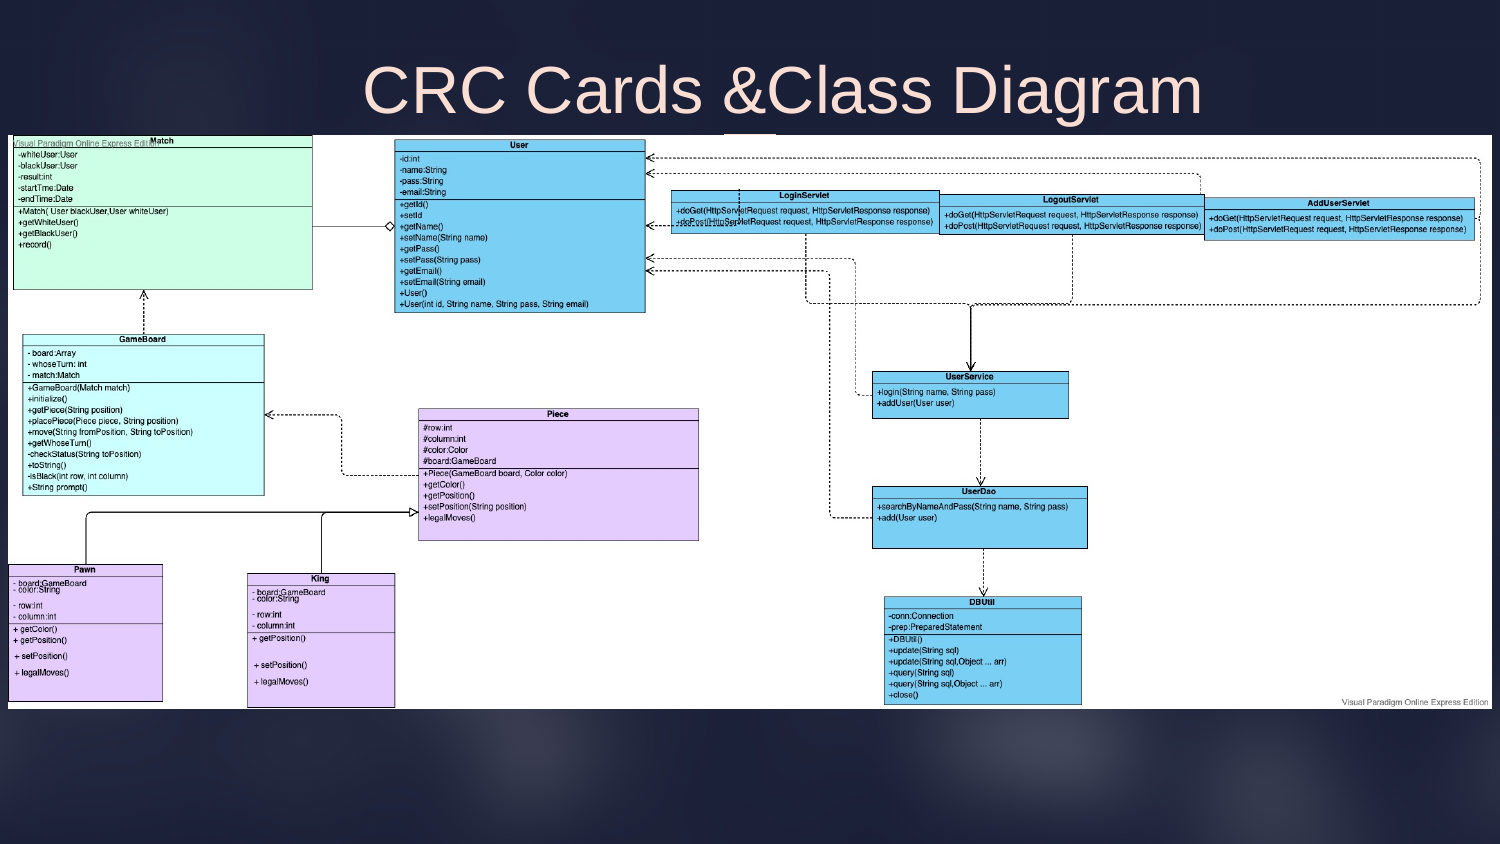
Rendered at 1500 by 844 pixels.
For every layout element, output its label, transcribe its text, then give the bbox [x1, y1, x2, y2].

picture [0, 0, 1500, 844]
text_box CRC Cards &Class Diagram [348, 39, 1220, 135]
